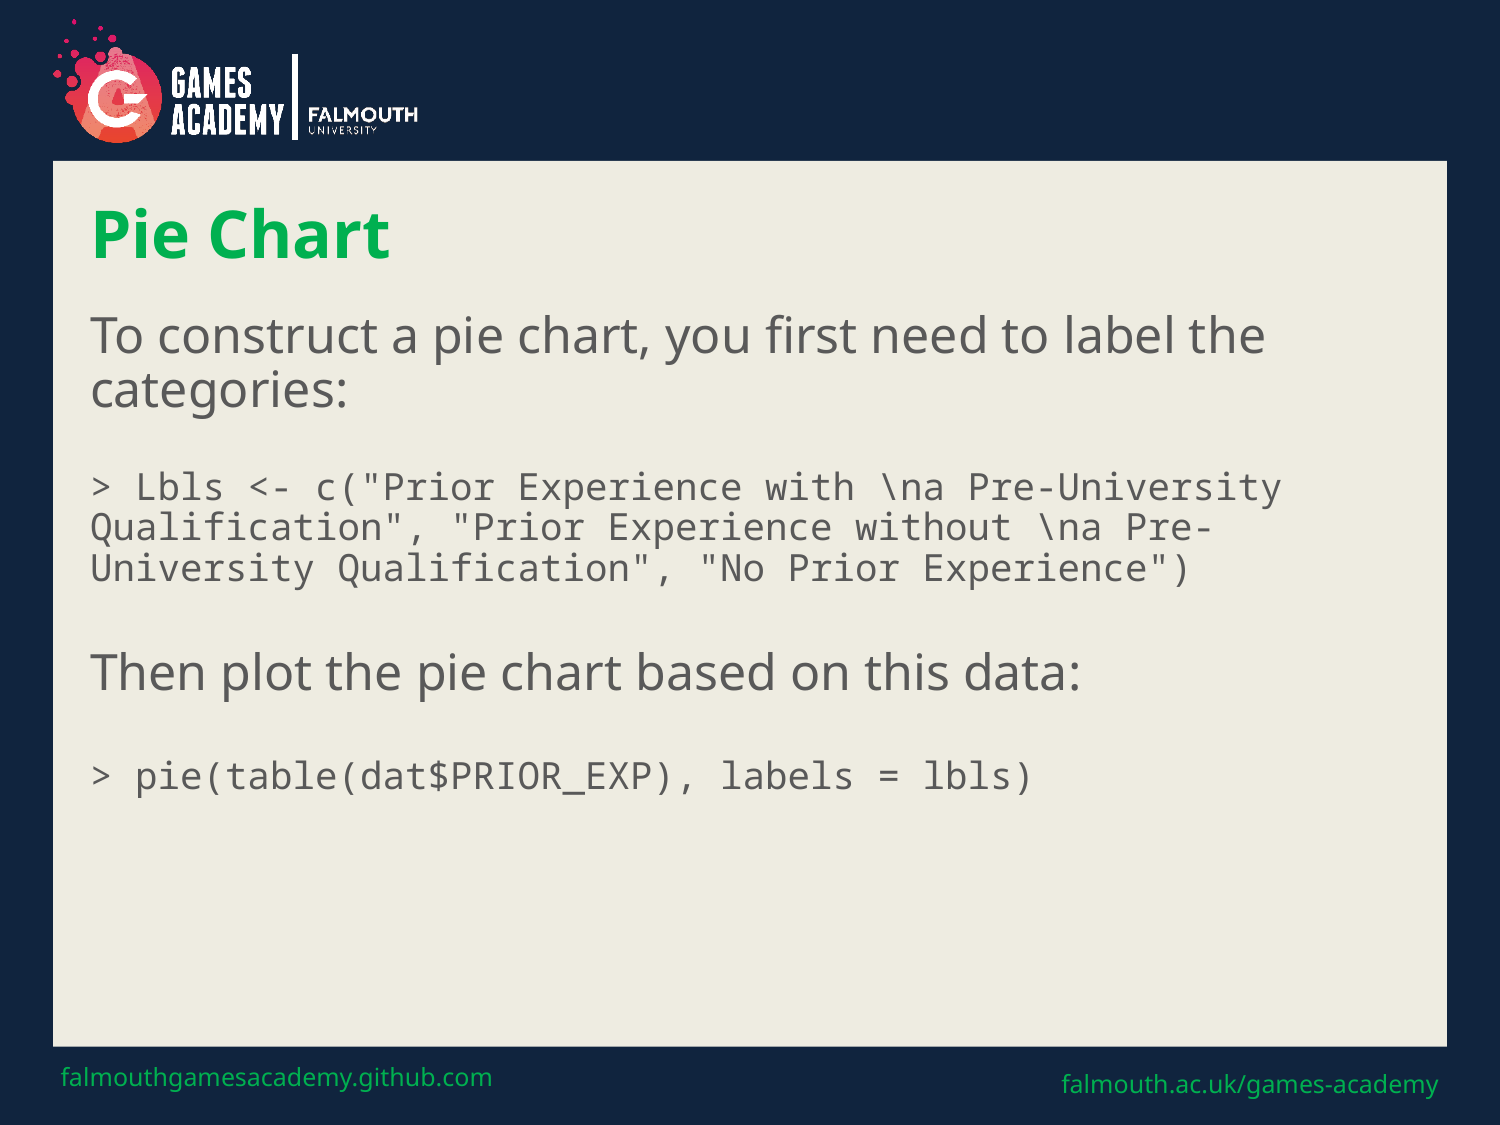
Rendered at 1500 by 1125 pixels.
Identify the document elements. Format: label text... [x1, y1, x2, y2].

list To construct a pie chart, you first need to label the categories: > Lbls <- c("Prior Experience with \na Pre-University Qualification", "Prior Experience without \na Pre-University Qualification", "No Prior Experience") Then plot the pie chart based on this data: > pie(table(dat$PRIOR_EXP), labels = lbls) [75, 302, 1425, 1024]
picture [53, 19, 284, 143]
title Pie Chart [75, 184, 1425, 279]
picture [304, 104, 420, 138]
